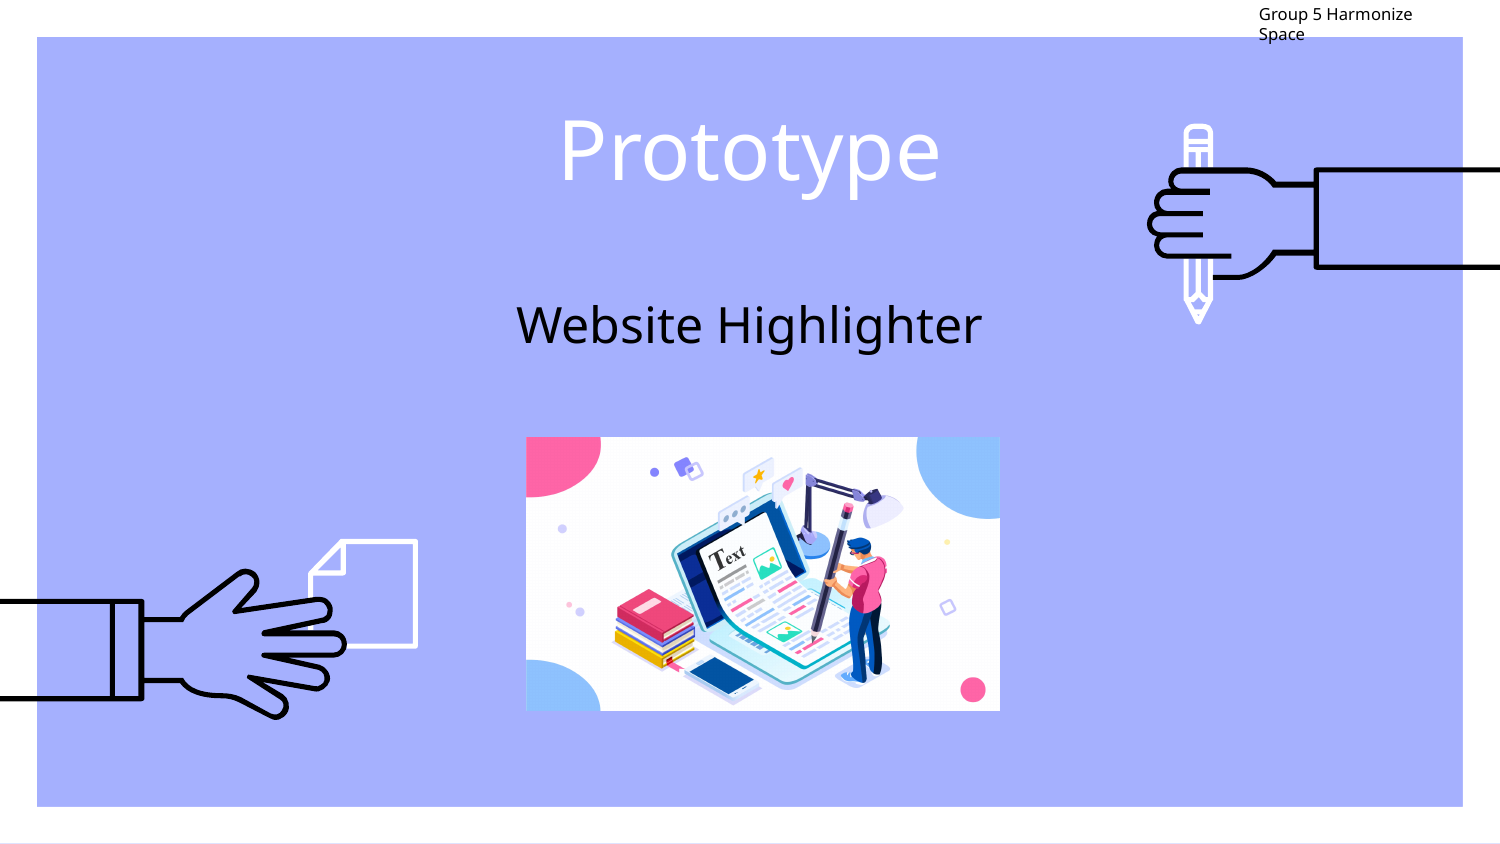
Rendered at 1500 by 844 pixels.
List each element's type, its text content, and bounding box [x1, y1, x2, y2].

subtitle Website Highlighter [430, 278, 1070, 408]
picture [526, 437, 1000, 712]
title Prototype [430, 113, 1070, 213]
